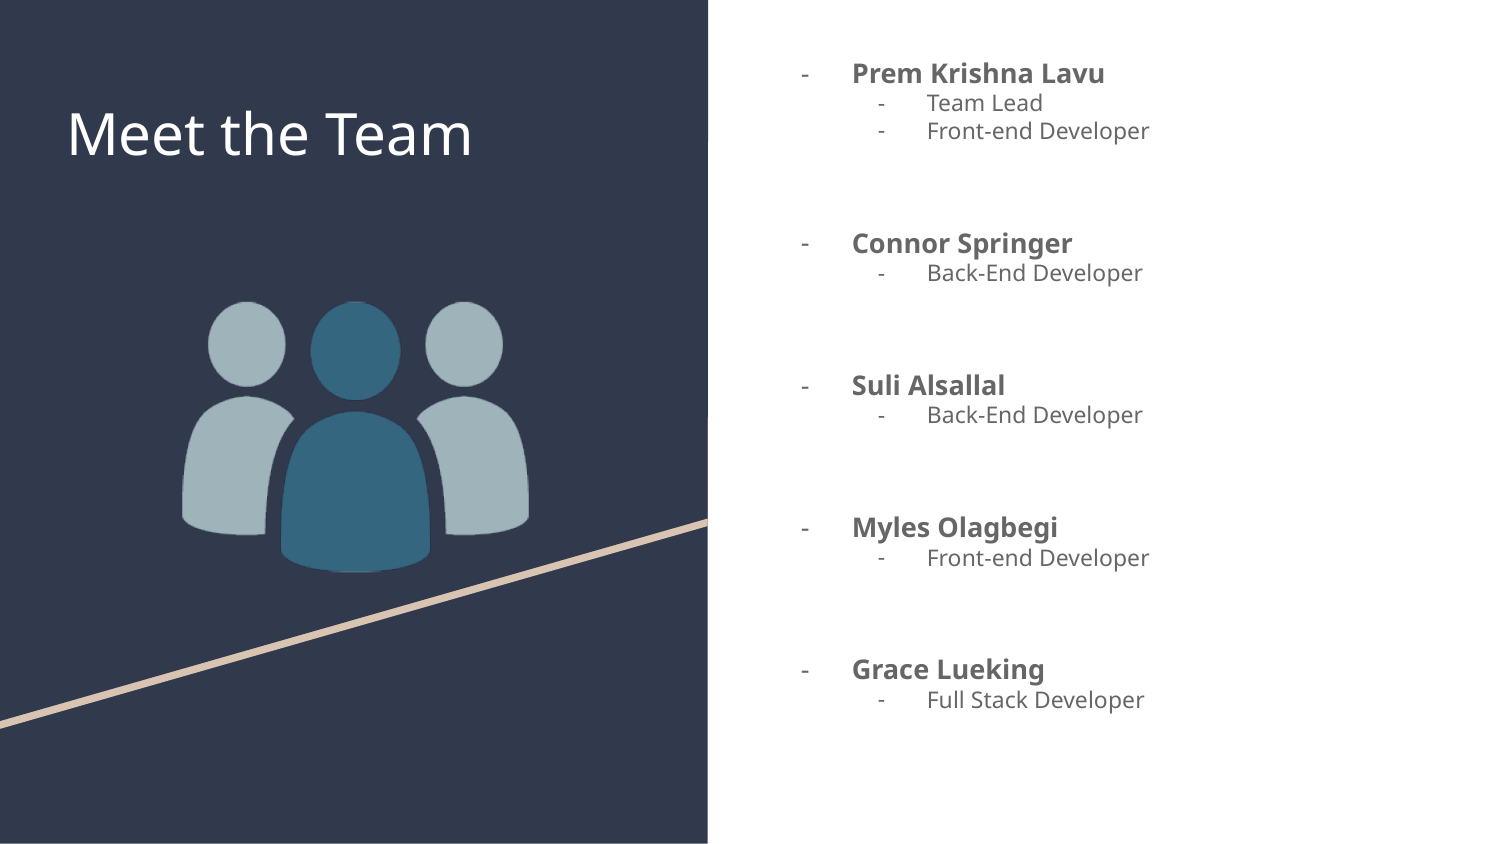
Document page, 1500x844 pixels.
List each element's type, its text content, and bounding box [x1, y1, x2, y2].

list Prem Krishna Lavu Team Lead Front-end Developer Connor Springer Back-End Developer Suli Alsallal Back-End Developer Myles Olagbegi Front-end Developer Grace Lueking Full Stack Developer [761, 41, 1446, 832]
picture [164, 245, 546, 628]
title Meet the Team [51, 82, 660, 494]
